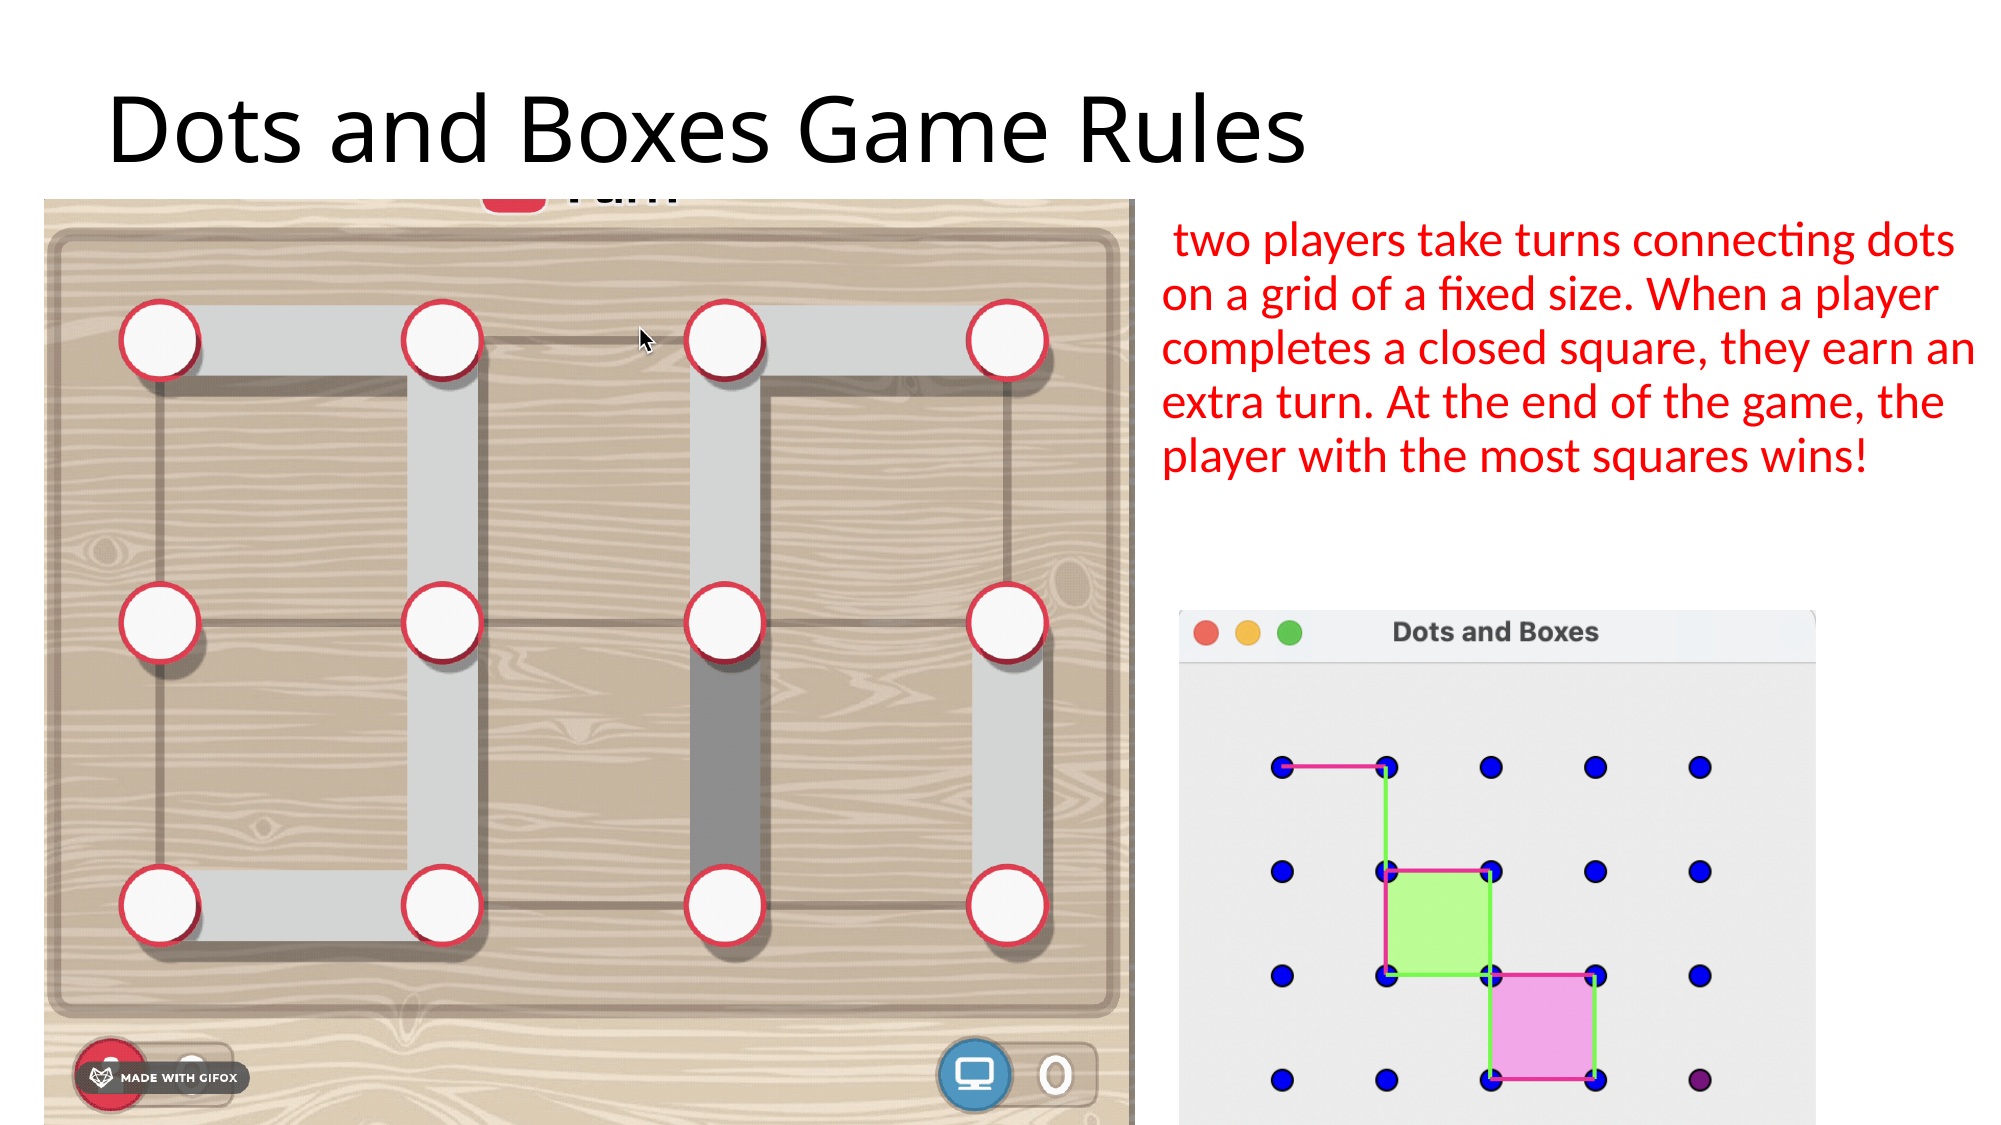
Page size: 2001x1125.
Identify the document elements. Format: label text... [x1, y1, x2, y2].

list two players take turns connecting dots on a grid of a fixed size. When a player completes a closed square, they earn an extra turn. At the end of the game, the player with the most squares wins! [1146, 142, 2000, 857]
picture [44, 199, 1135, 1125]
title Dots and Boxes Game Rules [90, 23, 1816, 242]
picture [1179, 610, 1816, 1125]
